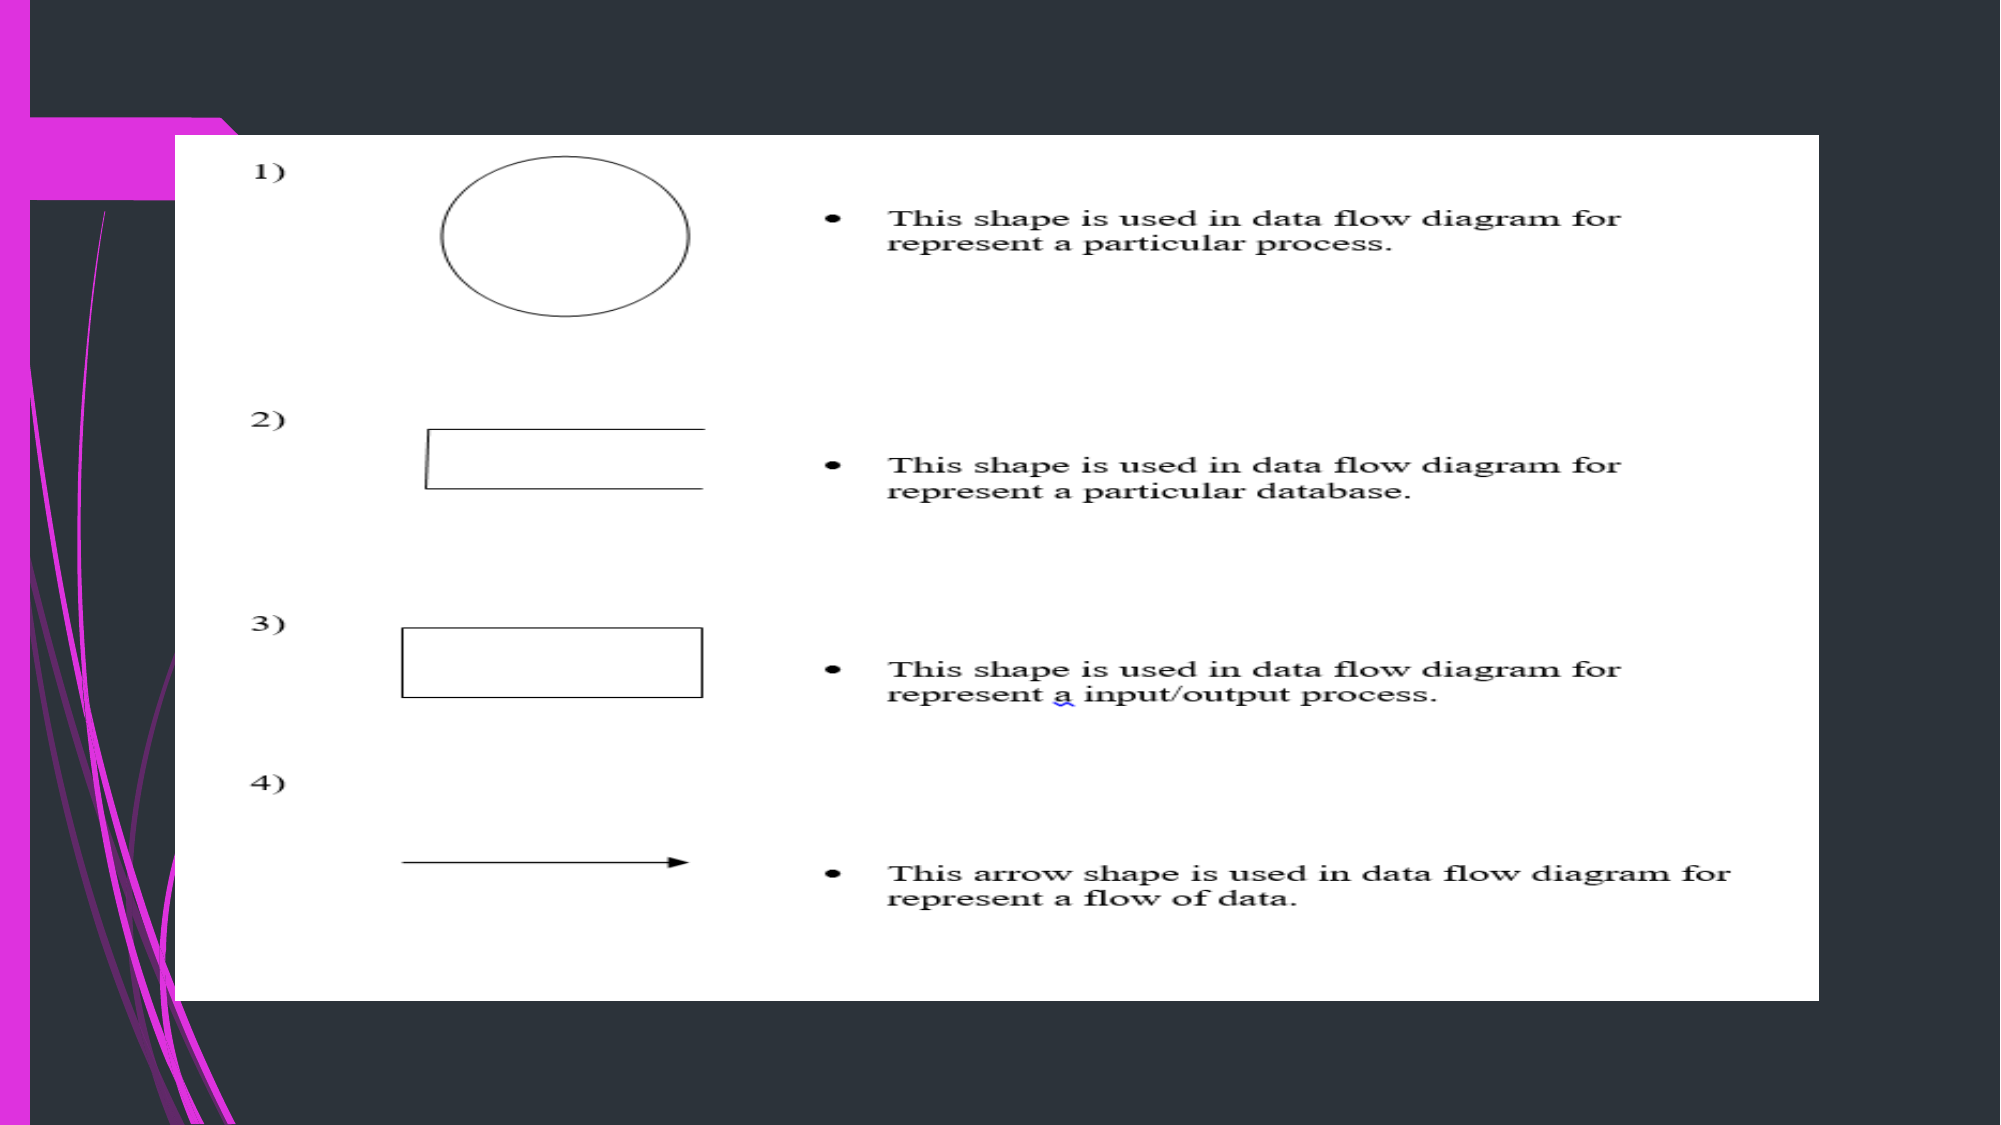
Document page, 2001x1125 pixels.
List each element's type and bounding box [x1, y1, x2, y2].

picture [175, 135, 1819, 1001]
